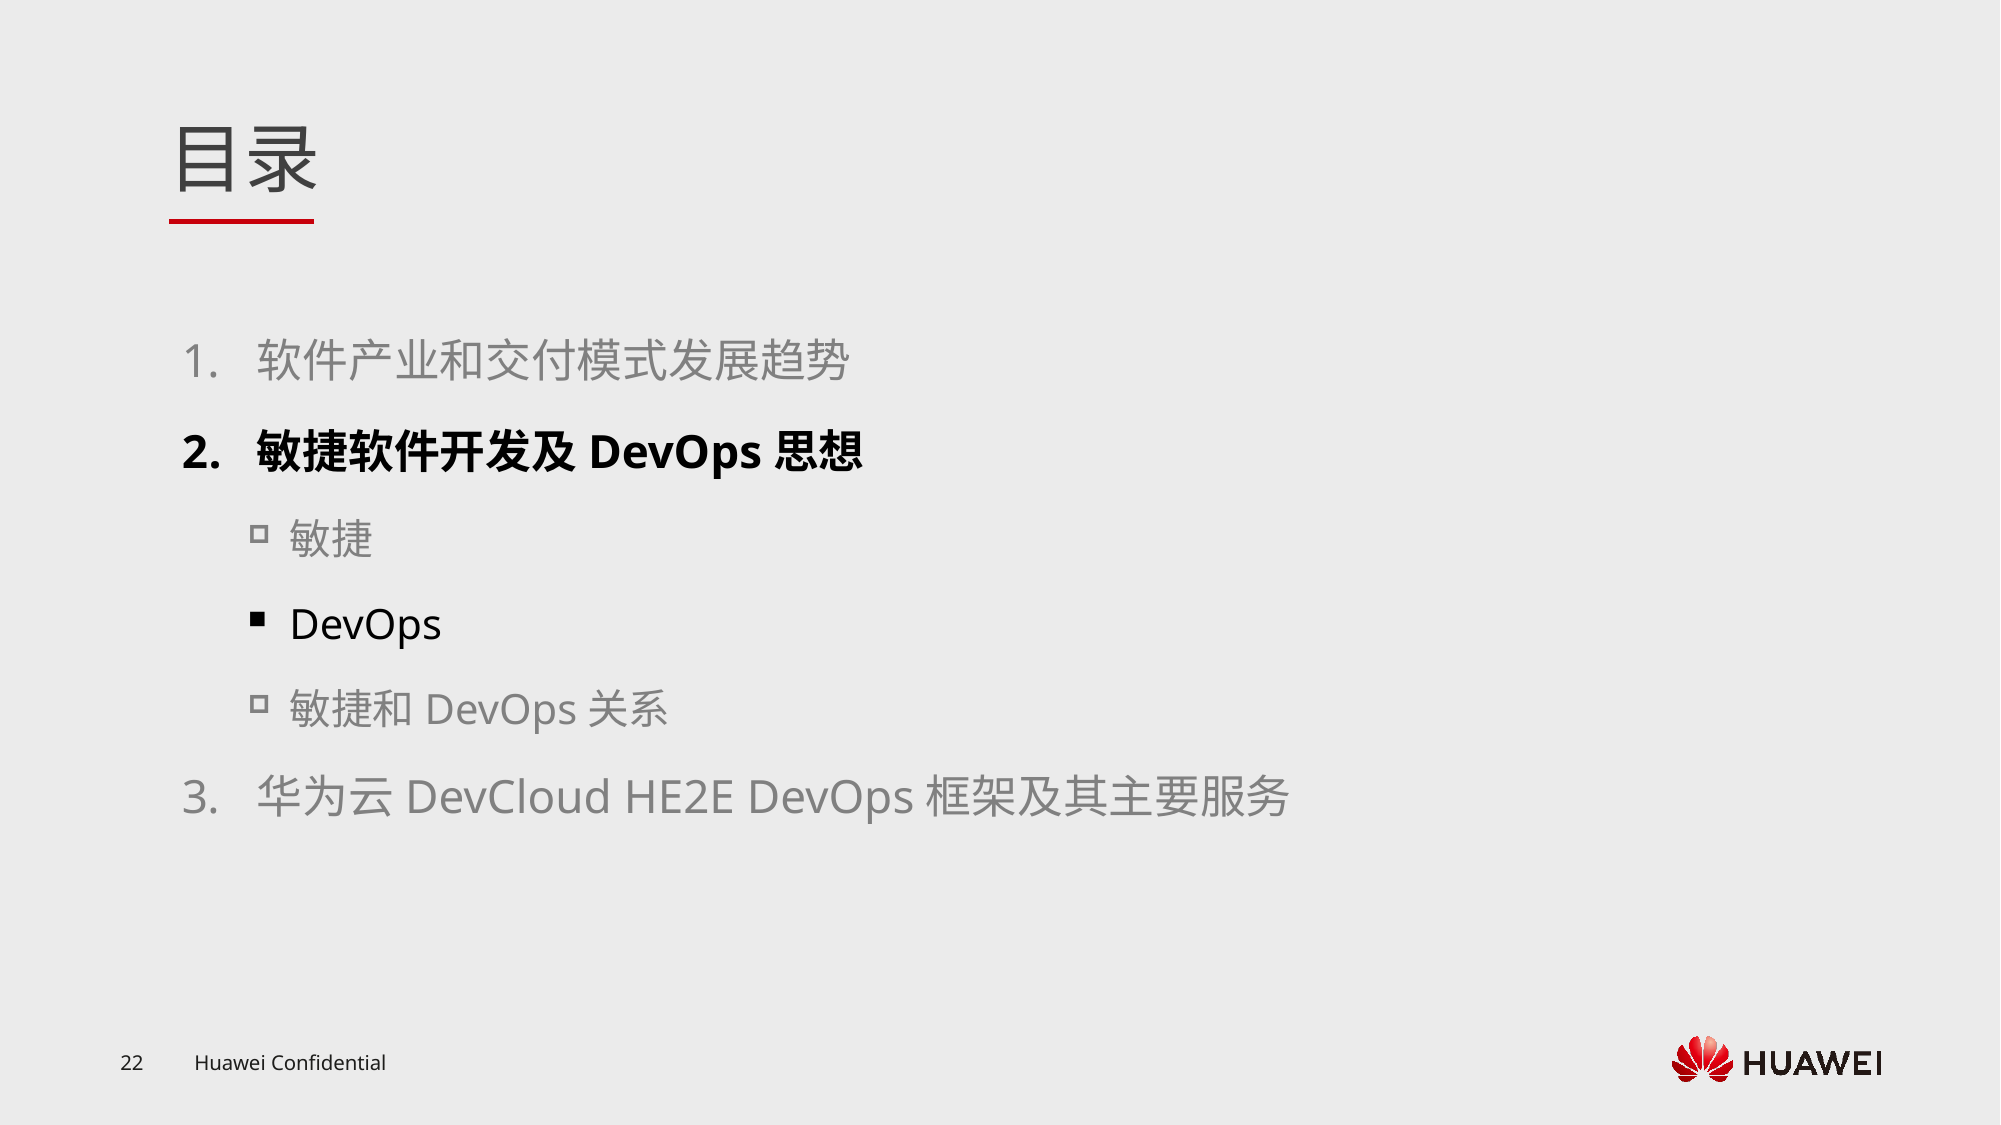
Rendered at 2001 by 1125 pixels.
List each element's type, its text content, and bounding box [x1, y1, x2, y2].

list 软件产业和交付模式发展趋势 敏捷软件开发及DevOps思想 敏捷 DevOps 敏捷和DevOps关系 华为云DevCloud HE2E DevOps框架及其主要服务 [167, 302, 1833, 970]
picture [1672, 1036, 1881, 1082]
